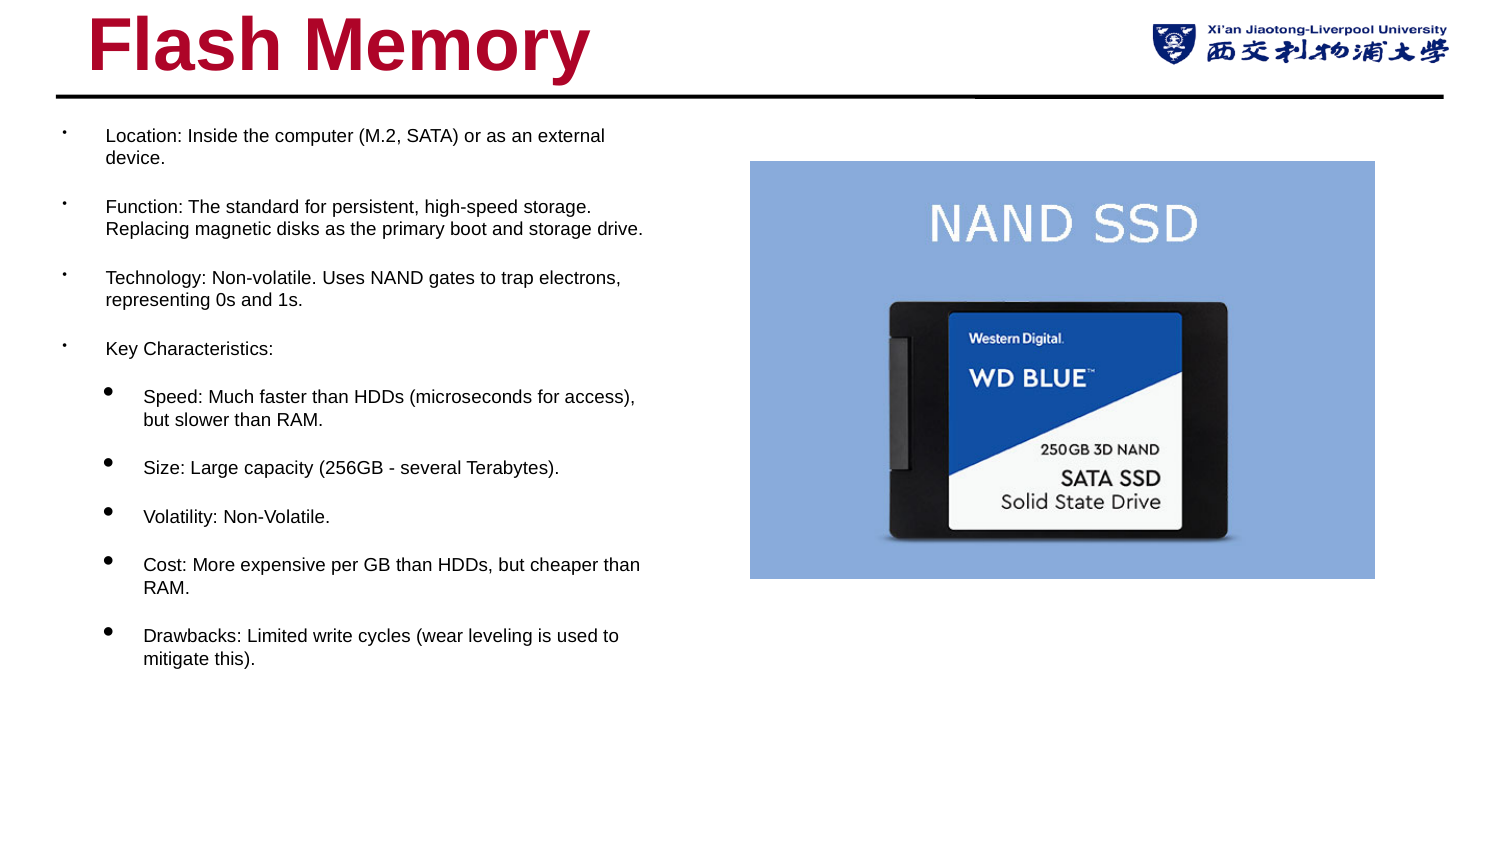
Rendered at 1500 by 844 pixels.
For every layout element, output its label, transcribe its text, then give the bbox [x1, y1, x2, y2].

title Flash Memory [82, 15, 1418, 89]
list Location: Inside the computer (M.2, SATA) or as an external device. Function: The standard for persistent, high-speed storage. Replacing magnetic disks as the primary boot and storage drive. Technology: Non-volatile. Uses NAND gates to trap electrons, representing 0s and 1s. Key Characteristics: Speed: Much faster than HDDs (microseconds for access), but slower than RAM. Size: Large capacity (256GB - several Terabytes). Volatility: Non-Volatile. Cost: More expensive per GB than HDDs, but cheaper than RAM. Drawbacks: Limited write cycles (wear leveling is used to mitigate this). [57, 117, 656, 783]
picture [749, 161, 1375, 579]
picture [1149, 11, 1453, 75]
